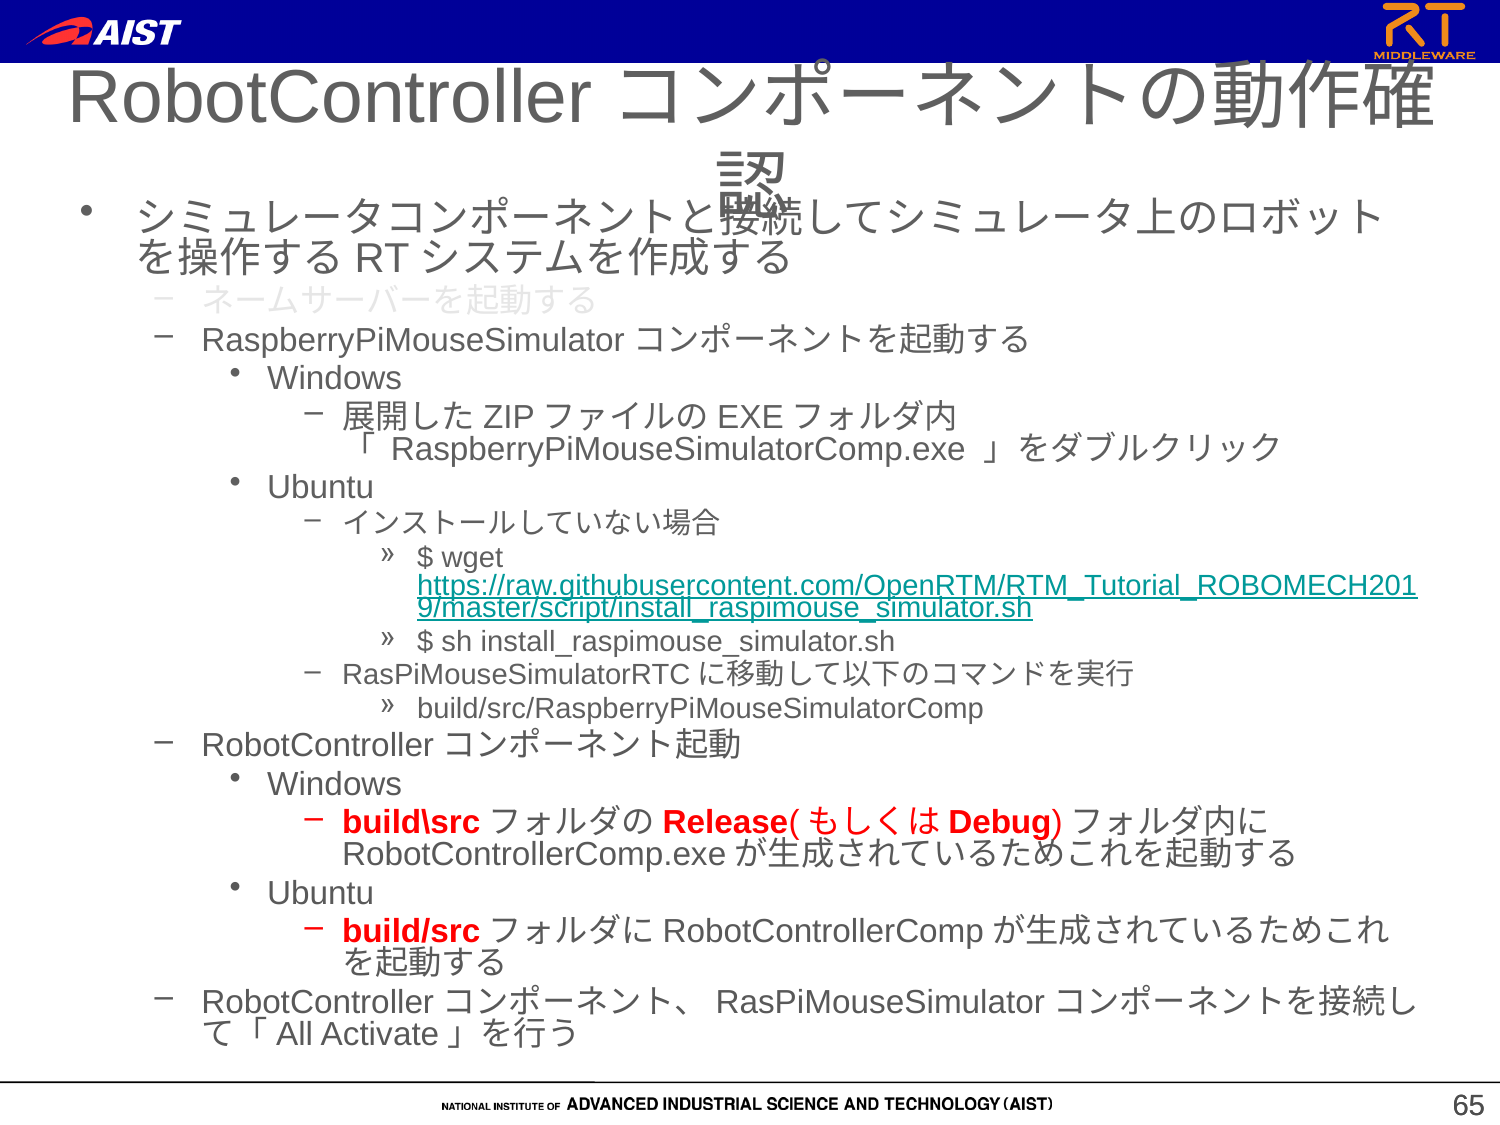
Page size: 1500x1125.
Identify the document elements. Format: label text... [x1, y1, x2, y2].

title RobotControllerコンポーネントの動作確認 [29, 66, 1474, 208]
text_box シミュレータコンポーネントと接続してシミュレータ上のロボットを操作するRTシステムを作成する ネームサーバーを起動する RaspberryPiMouseSimulatorコンポーネントを起動する Windows 展開したZIPファイルのEXEフォルダ内「 RaspberryPiMouseSimulatorComp.exe 」をダブルクリック Ubuntu インストールしていない場合 $ wget https://raw.githubusercontent.com/OpenRTM/RTM_Tutorial_ROBOMECH2019/master/script/install_raspimouse_simulator.sh $ sh install_raspimouse_simulator.sh RasPiMouseSimulatorRTCに移動して以下のコマンドを実行 build/src/RaspberryPiMouseSimulatorComp RobotControllerコンポーネント起動 Windows build\srcフォルダのRelease(もしくはDebug)フォルダ内にRobotControllerComp.exeが生成されているためこれを起動する Ubuntu build/srcフォルダにRobotControllerCompが生成されているためこれを起動する RobotControllerコンポーネント、RasPiMouseSimulatorコンポーネントを接続して「All Activate」を行う [64, 193, 1439, 1028]
text_box 65 [1149, 1078, 1500, 1125]
picture [0, 0, 1500, 63]
picture [442, 1097, 1052, 1110]
